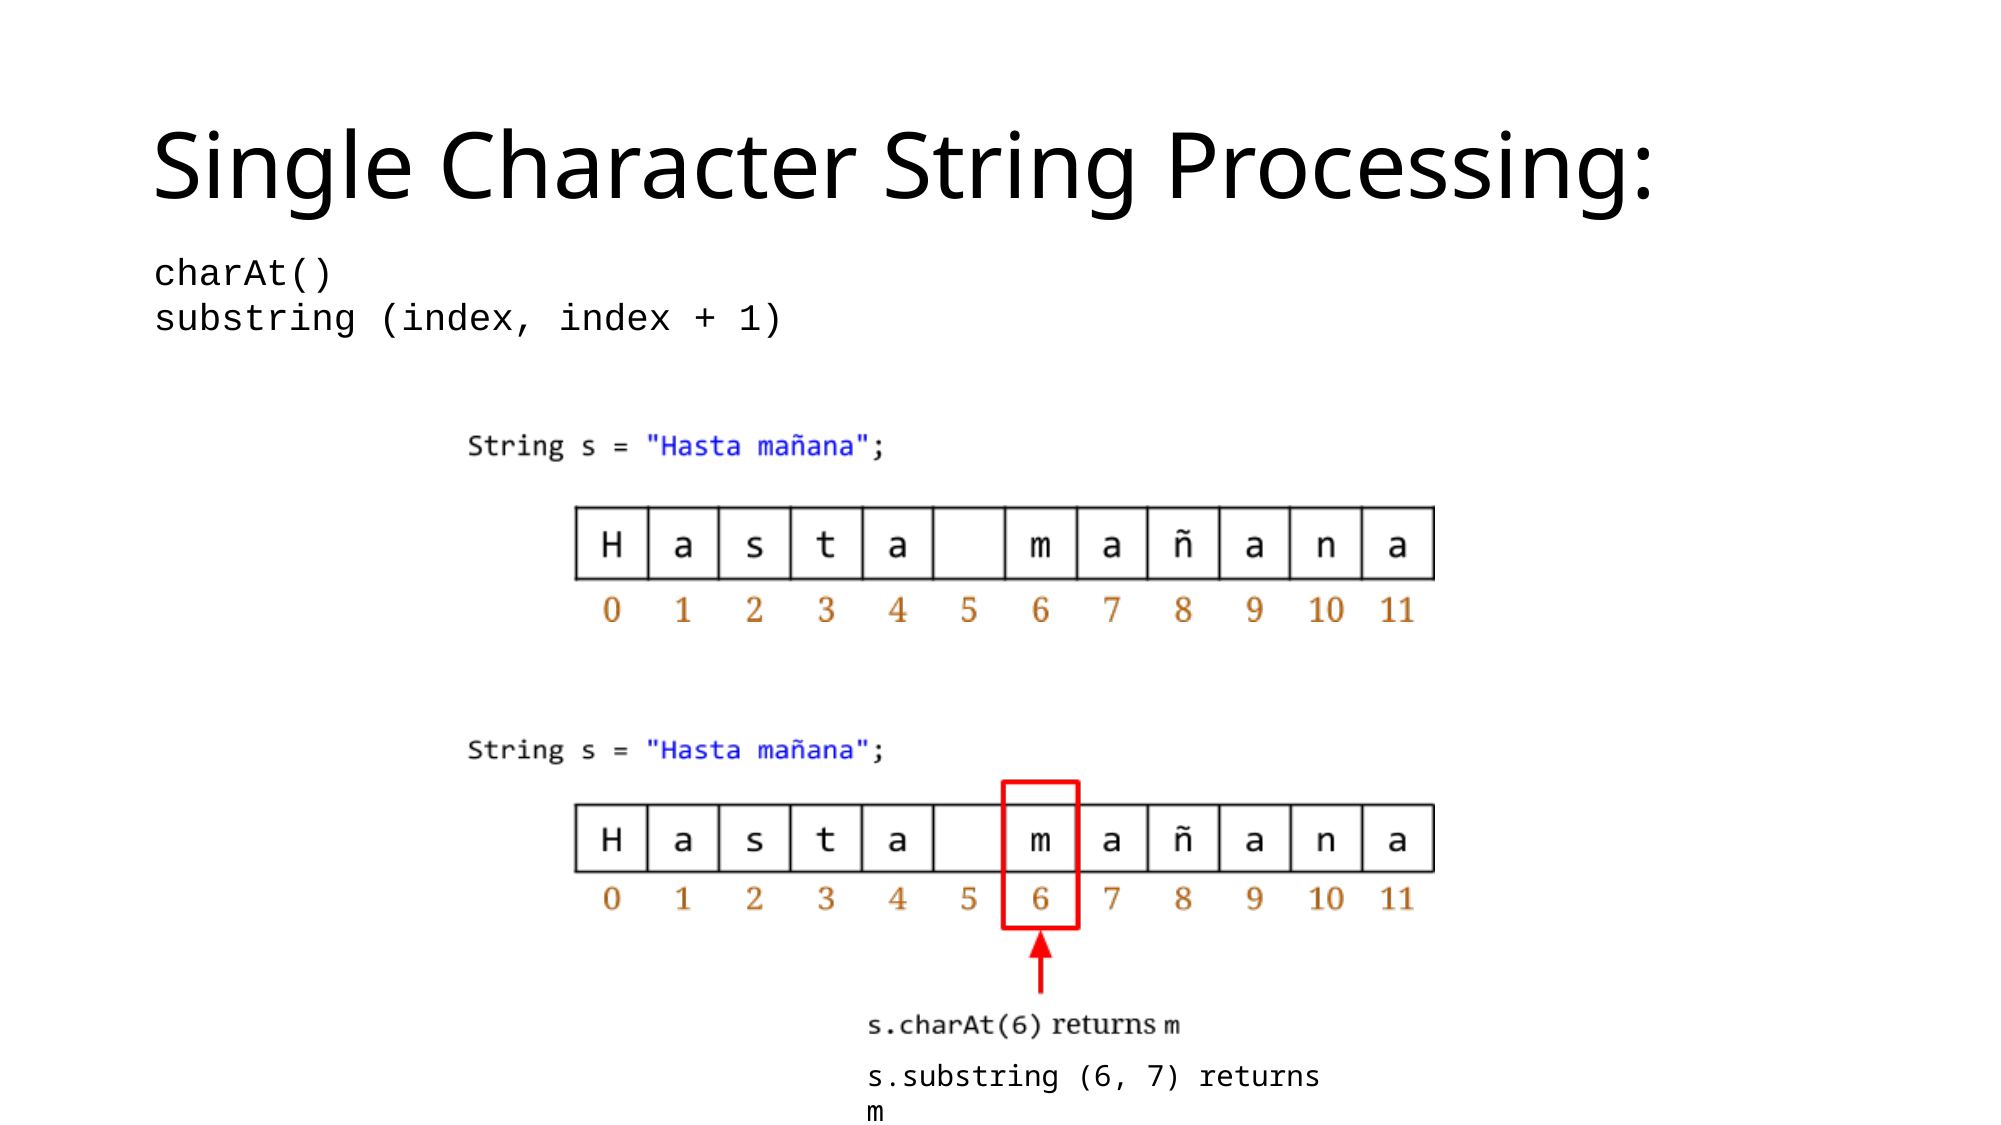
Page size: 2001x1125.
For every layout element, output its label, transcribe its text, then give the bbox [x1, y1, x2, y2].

picture [457, 722, 1435, 1063]
title Single Character String Processing: [137, 59, 1863, 278]
text_box charAt() substring (index, index + 1) [139, 240, 799, 345]
picture [457, 415, 1435, 622]
text_box s.substring (6, 7) returns m [851, 1063, 1370, 1125]
